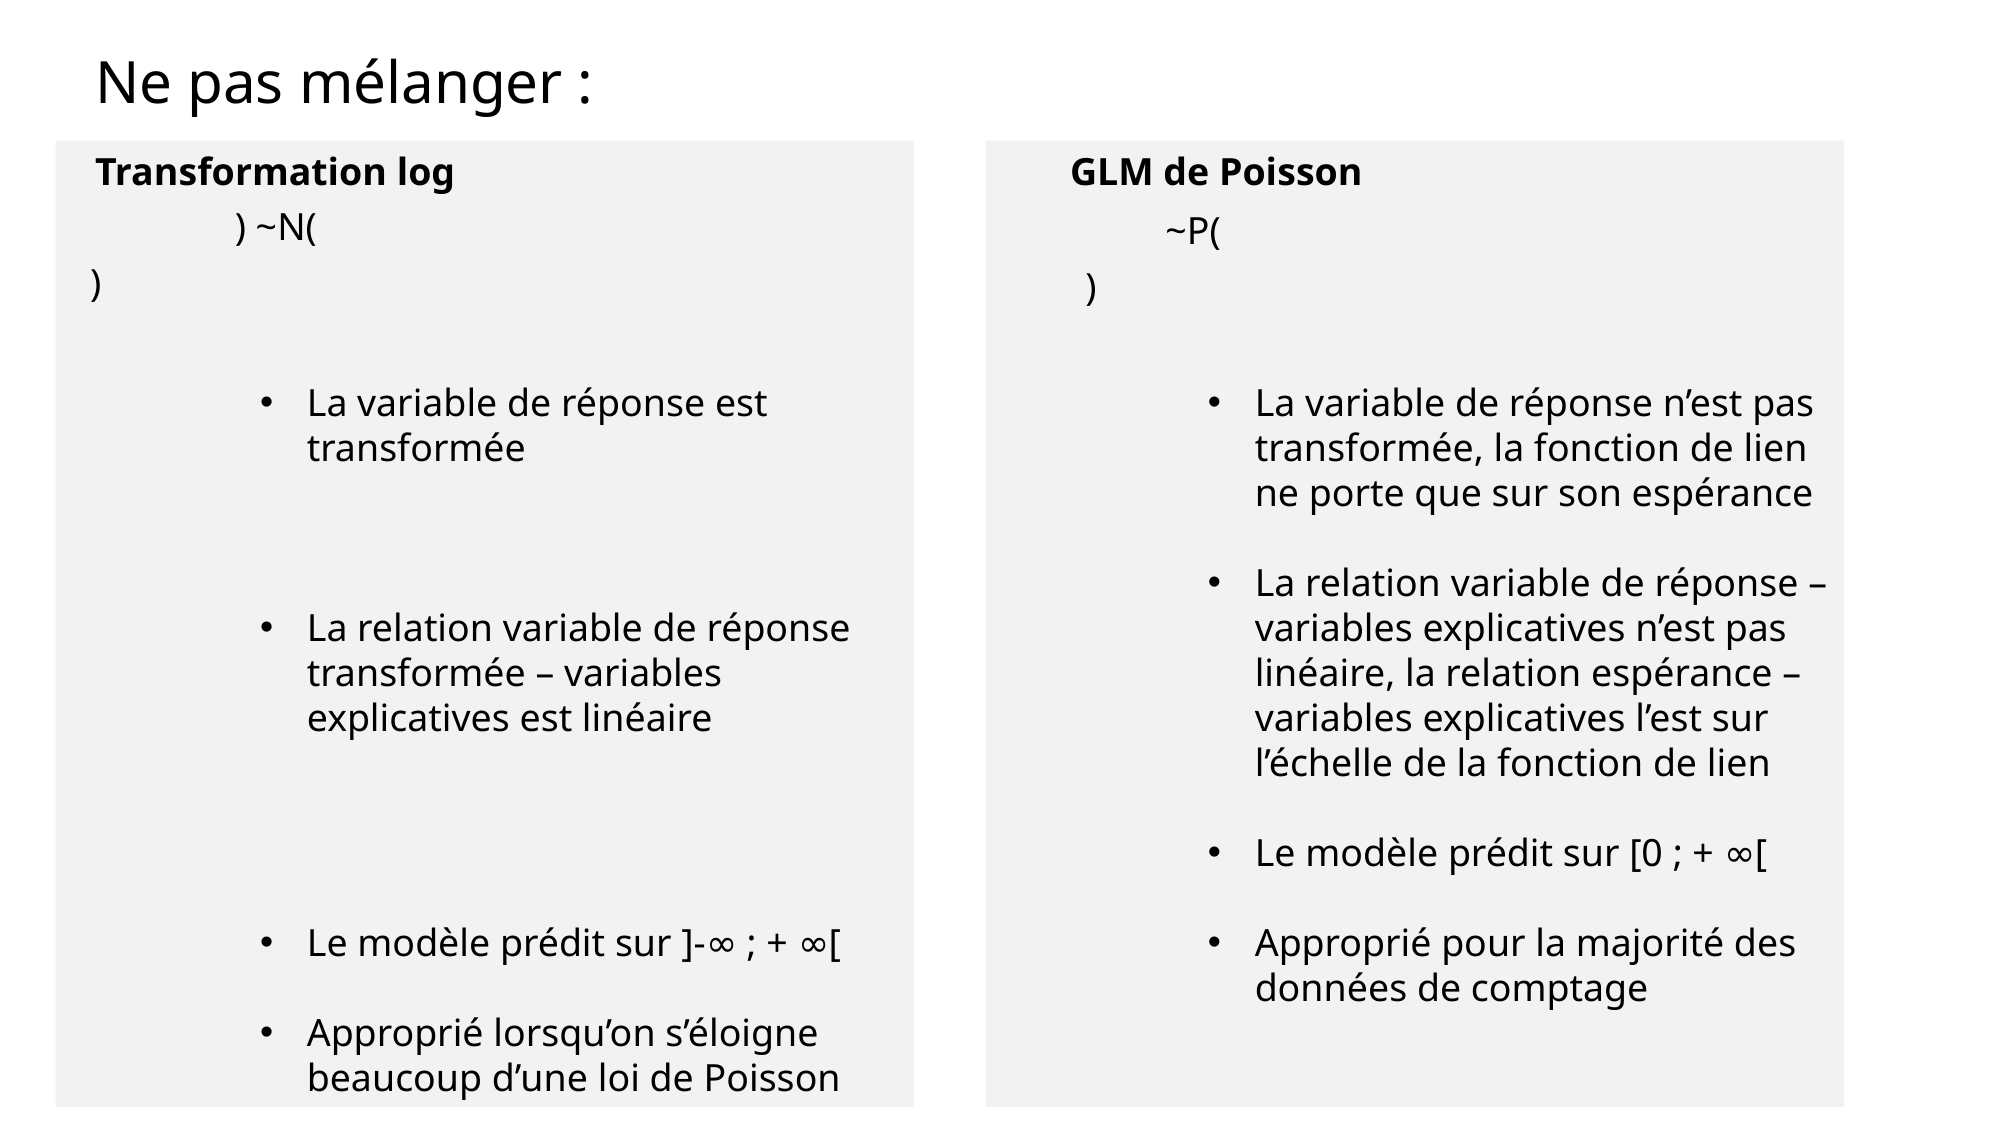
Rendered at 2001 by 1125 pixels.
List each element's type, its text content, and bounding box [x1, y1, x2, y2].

text_box Ne pas mélanger : [80, 37, 1374, 123]
text_box La variable de réponse n’est pas transformée, la fonction de lien ne porte que sur son espérance La relation variable de réponse – variables explicatives n’est pas linéaire, la relation espérance – variables explicatives l’est sur l’échelle de la fonction de lien Le modèle prédit sur [0 ; + ∞[ Approprié pour la majorité des données de comptage [1193, 371, 1848, 1062]
text_box [985, 140, 1845, 1108]
text_box GLM de Poisson [1055, 140, 1670, 201]
text_box La variable de réponse est transformée La relation variable de réponse transformée – variables explicatives est linéaire Le modèle prédit sur ]-∞ ; + ∞[ Approprié lorsqu’on s’éloigne beaucoup d’une loi de Poisson [245, 371, 900, 1125]
text_box [54, 140, 915, 1108]
text_box Transformation log [80, 140, 695, 201]
